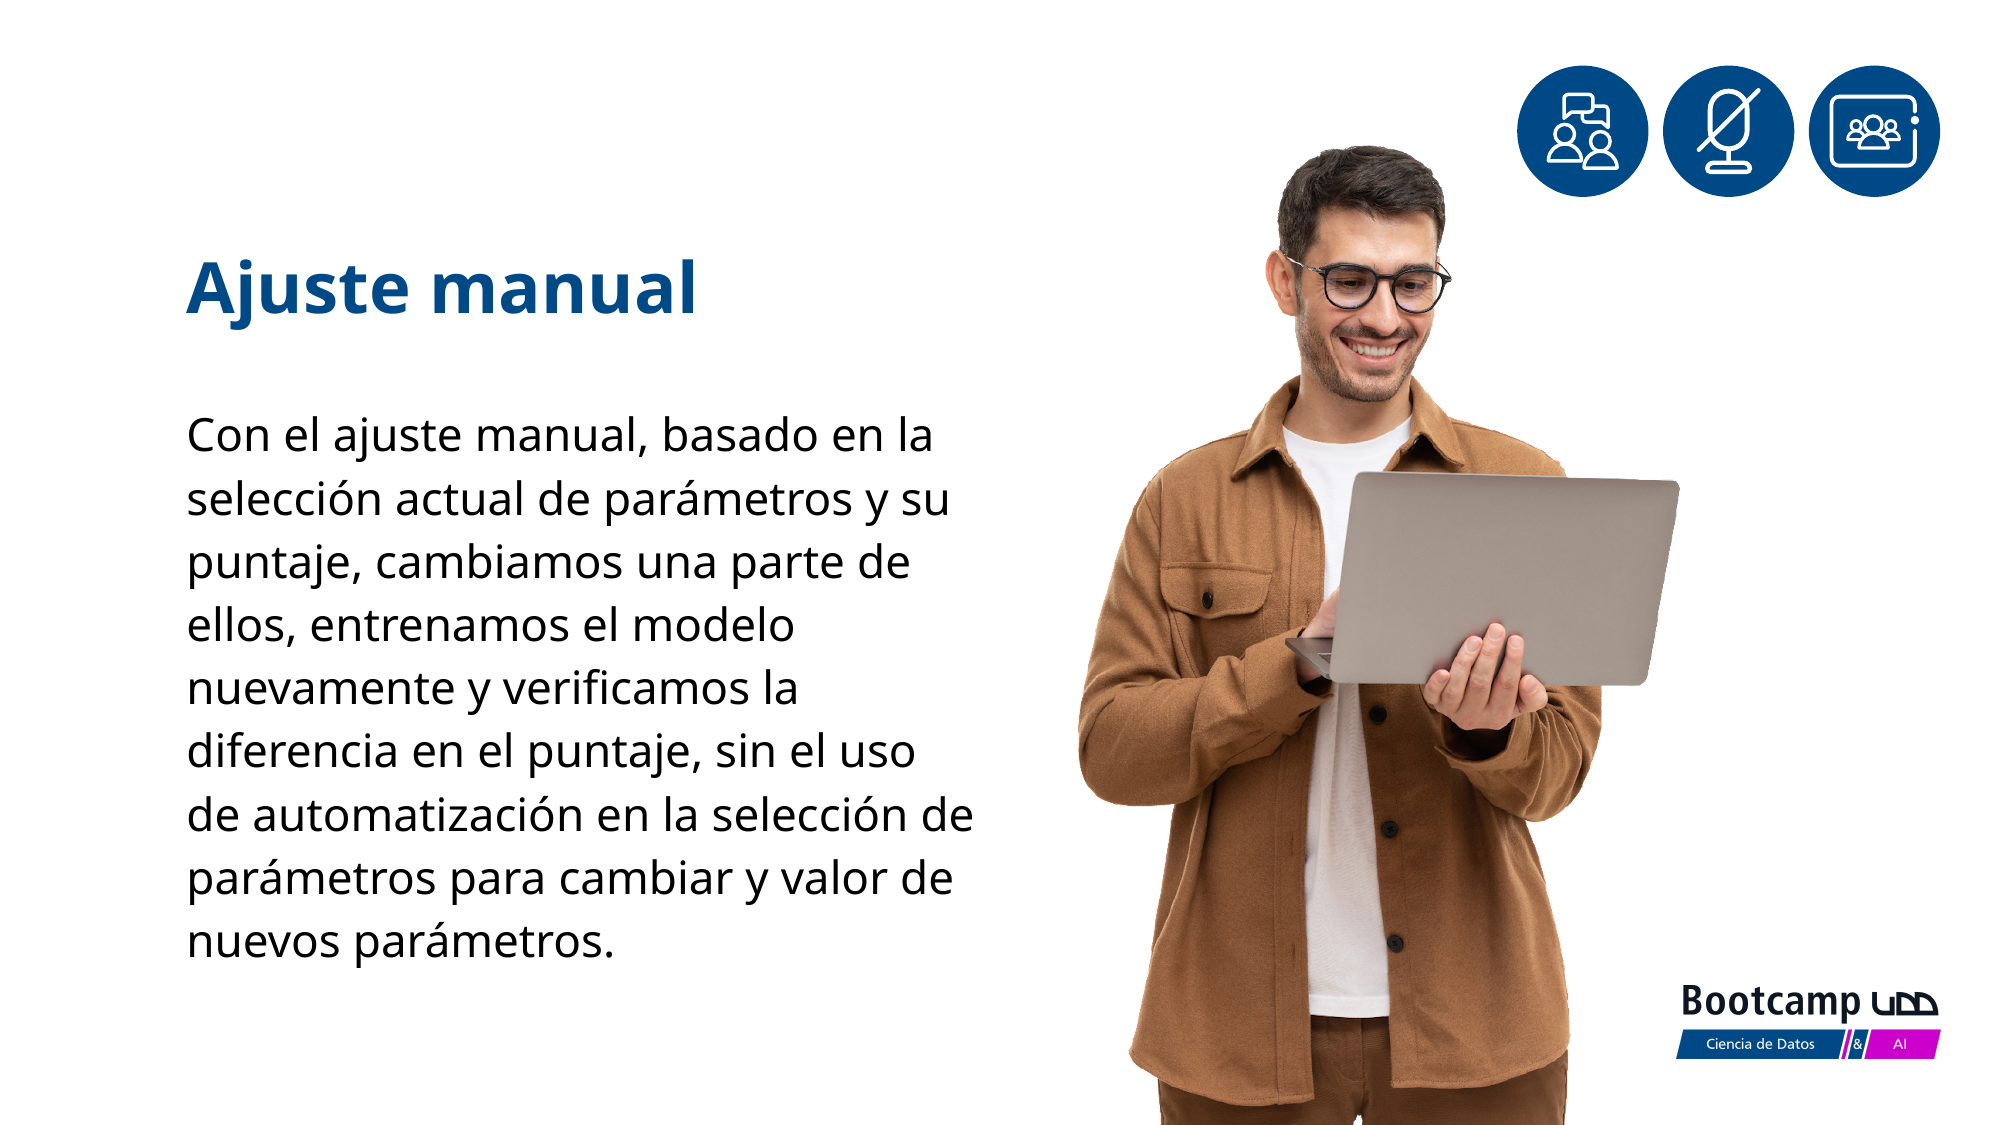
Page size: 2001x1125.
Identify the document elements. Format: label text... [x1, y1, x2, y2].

list Con el ajuste manual, basado en la selección actual de parámetros y su puntaje, cambiamos una parte de ellos, entrenamos el modelo nuevamente y verificamos la diferencia en el puntaje, sin el uso de automatización en la selección de parámetros para cambiar y valor de nuevos parámetros. [166, 377, 1000, 1056]
title Ajuste manual [166, 222, 1000, 348]
picture [1018, 111, 1941, 1125]
